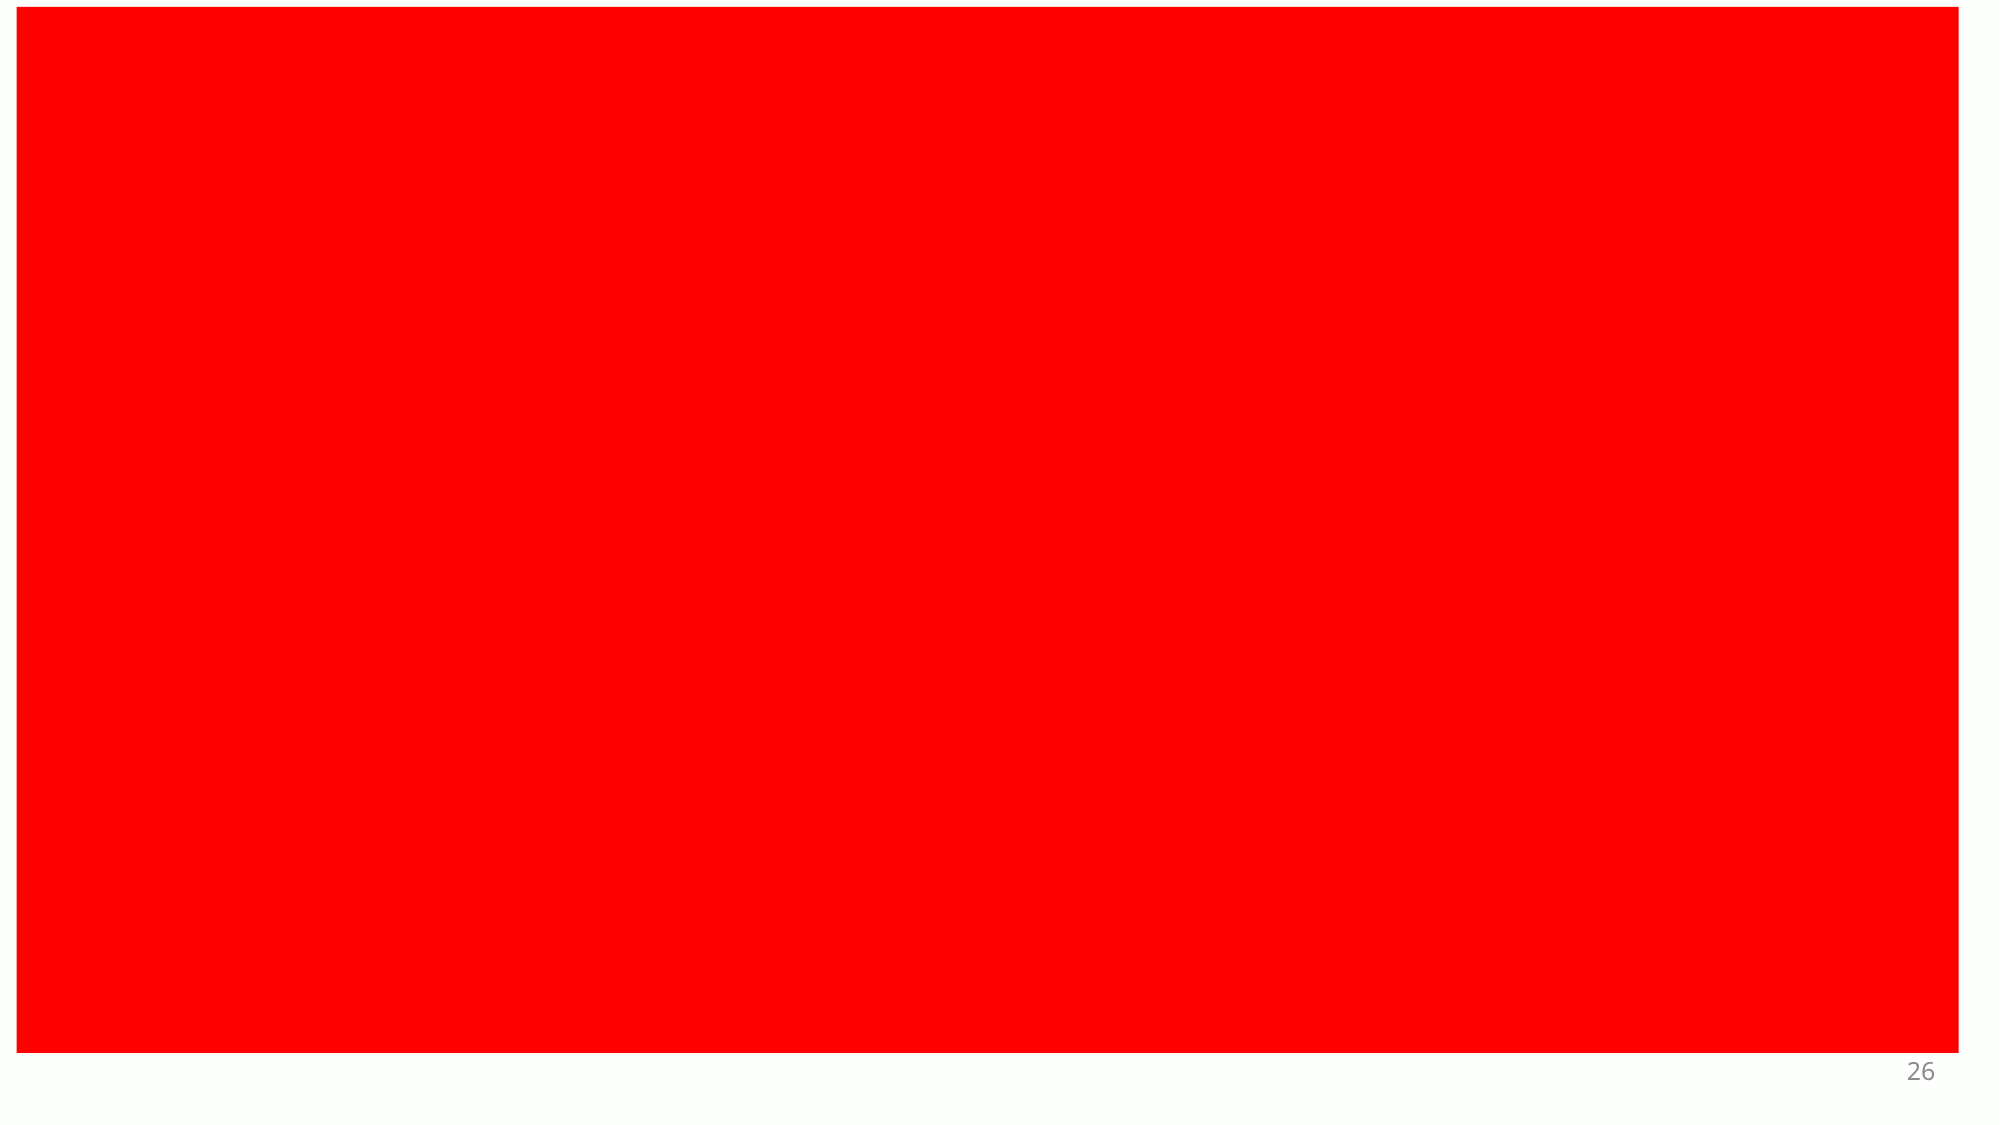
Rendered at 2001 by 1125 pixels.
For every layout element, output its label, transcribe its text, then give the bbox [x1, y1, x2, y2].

text_box [16, 6, 1959, 1053]
slide_number ‹#› [1883, 1053, 1951, 1103]
